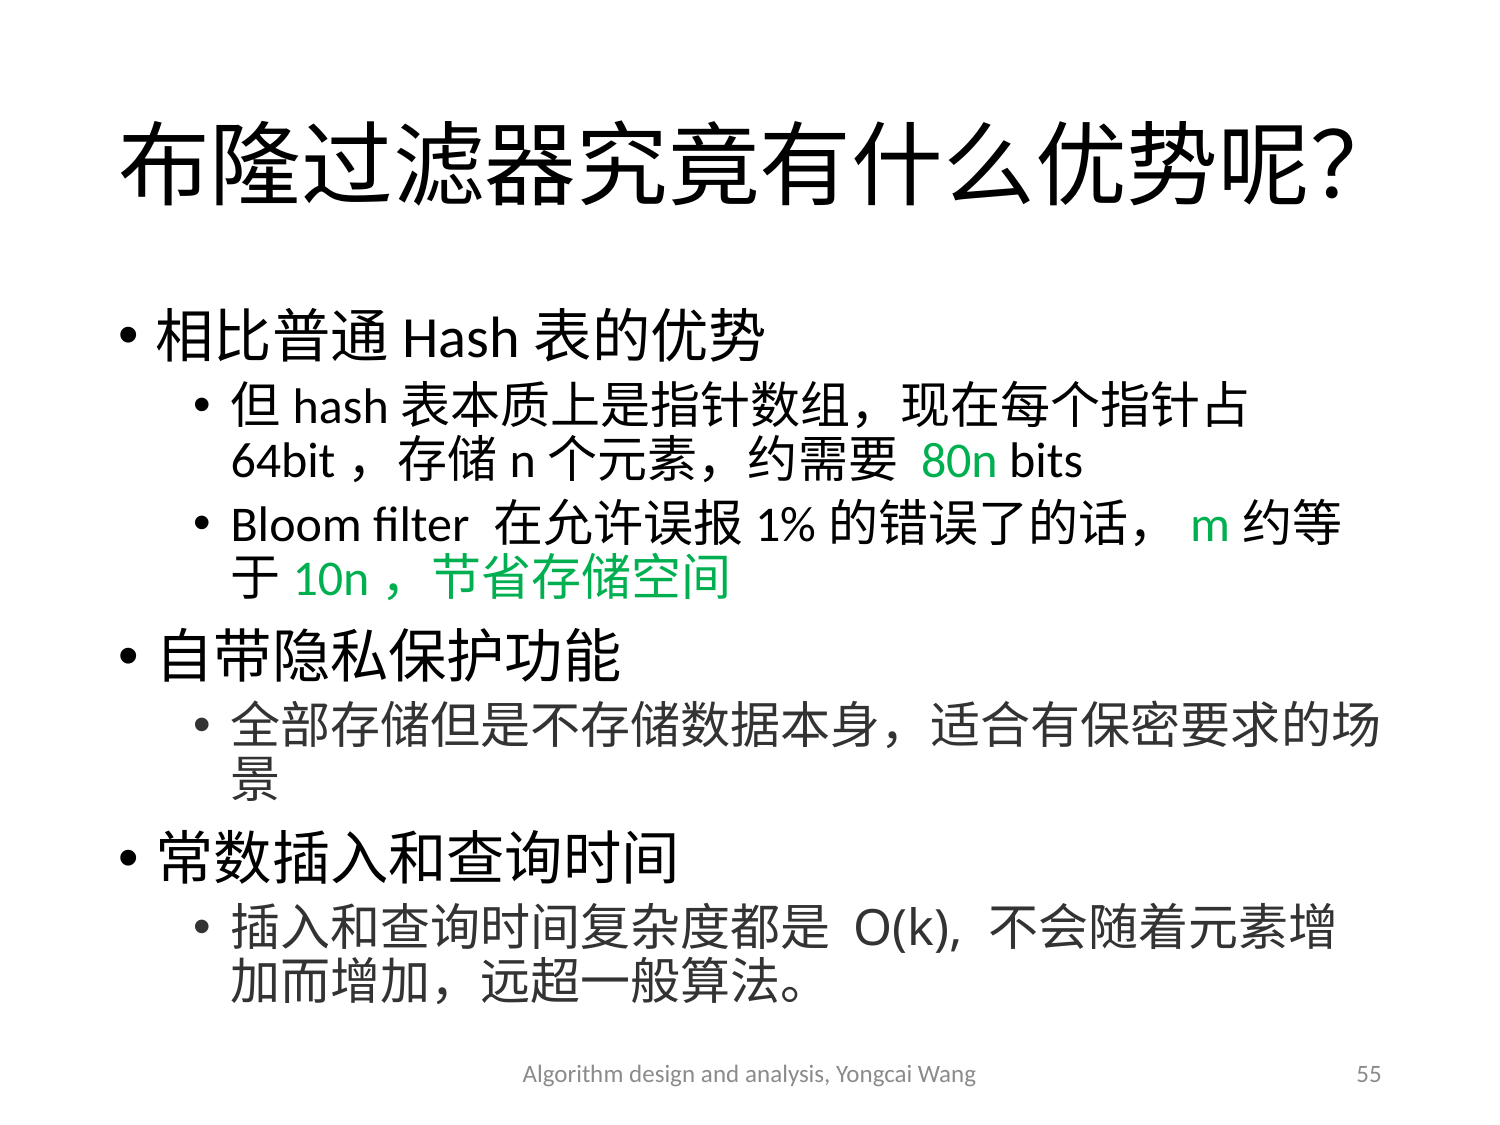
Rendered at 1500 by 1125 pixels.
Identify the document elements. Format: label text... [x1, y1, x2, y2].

list 相比普通Hash表的优势 但hash表本质上是指针数组，现在每个指针占64bit，存储n个元素，约需要 80n bits Bloom filter 在允许误报1%的错误了的话，m约等于10n，节省存储空间 自带隐私保护功能 全部存储但是不存储数据本身，适合有保密要求的场景 常数插入和查询时间 插入和查询时间复杂度都是 O(k), 不会随着元素增加而增加，远超一般算法。 [103, 299, 1397, 1082]
title 布隆过滤器究竟有什么优势呢？ [103, 59, 1397, 278]
footer Algorithm design and analysis, Yongcai Wang [496, 1042, 1004, 1103]
slide_number 55 [1059, 1042, 1397, 1103]
